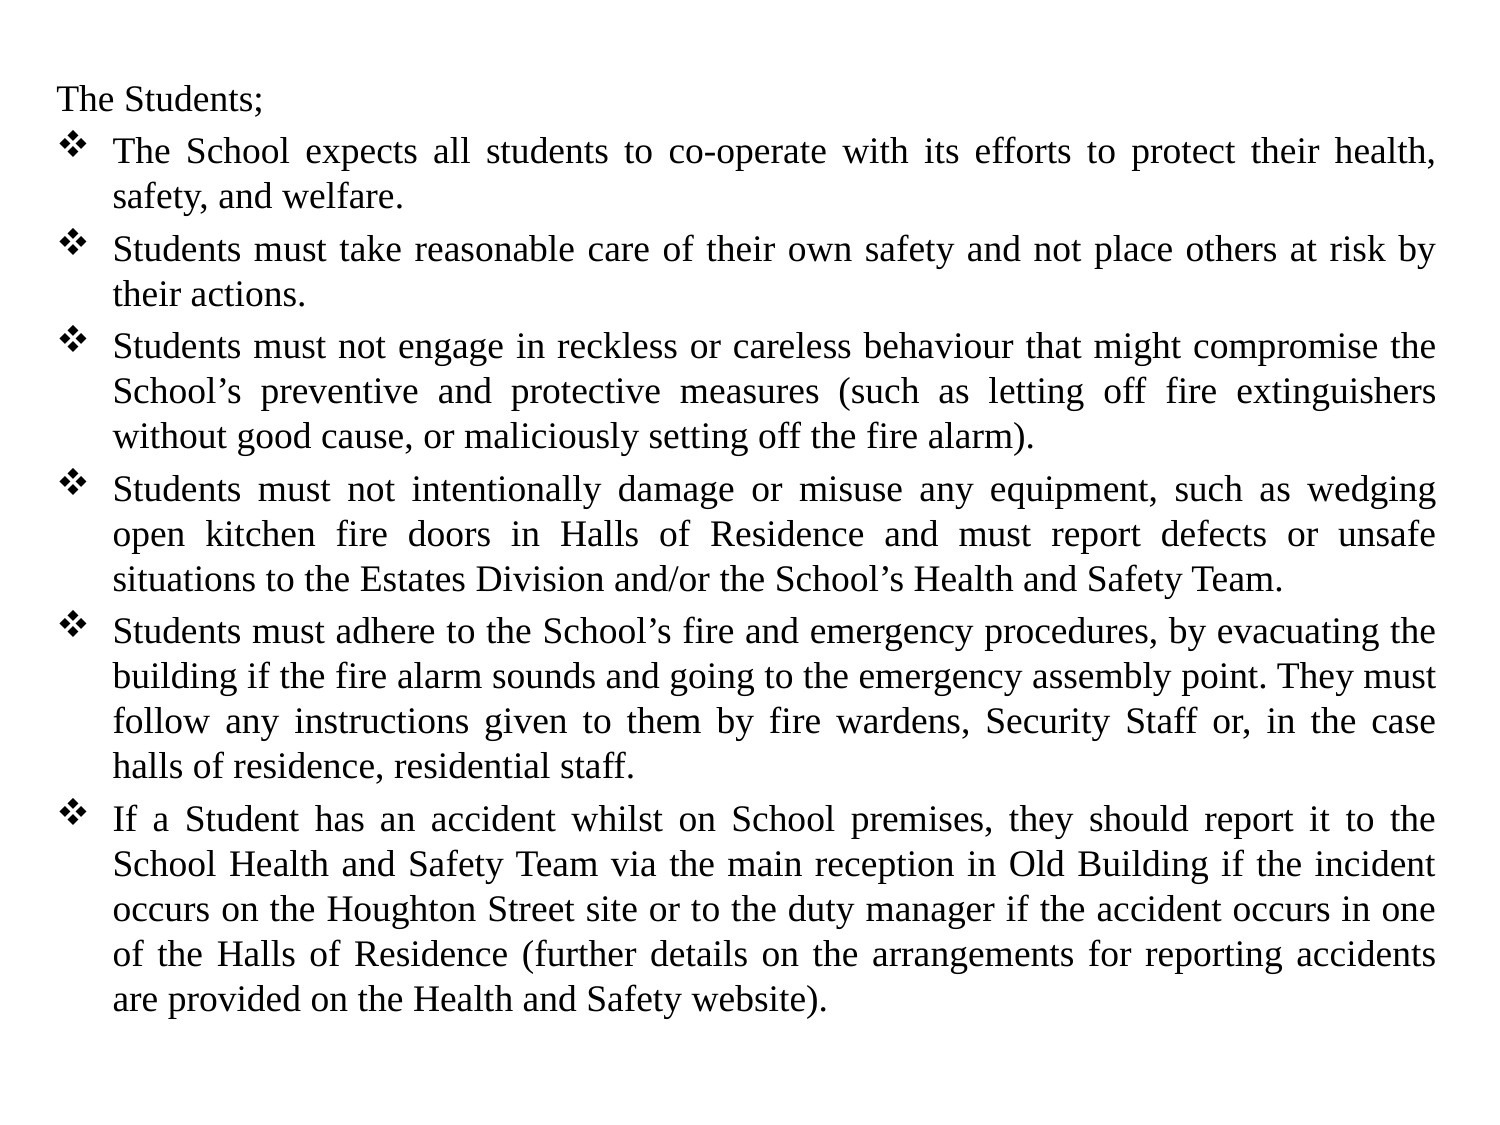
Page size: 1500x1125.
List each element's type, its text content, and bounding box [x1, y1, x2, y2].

list The Students; The School expects all students to co-operate with its efforts to protect their health, safety, and welfare. Students must take reasonable care of their own safety and not place others at risk by their actions. Students must not engage in reckless or careless behaviour that might compromise the School’s preventive and protective measures (such as letting off fire extinguishers without good cause, or maliciously setting off the fire alarm). Students must not intentionally damage or misuse any equipment, such as wedging open kitchen fire doors in Halls of Residence and must report defects or unsafe situations to the Estates Division and/or the School’s Health and Safety Team. Students must adhere to the School’s fire and emergency procedures, by evacuating the building if the fire alarm sounds and going to the emergency assembly point. They must follow any instructions given to them by fire wardens, Security Staff or, in the case halls of residence, residential staff. If a Student has an accident whilst on School premises, they should report it to the School Health and Safety Team via the main reception in Old Building if the incident occurs on the Houghton Street site or to the duty manager if the accident occurs in one of the Halls of Residence (further details on the arrangements for reporting accidents are provided on the Health and Safety website). [41, 66, 1454, 1079]
